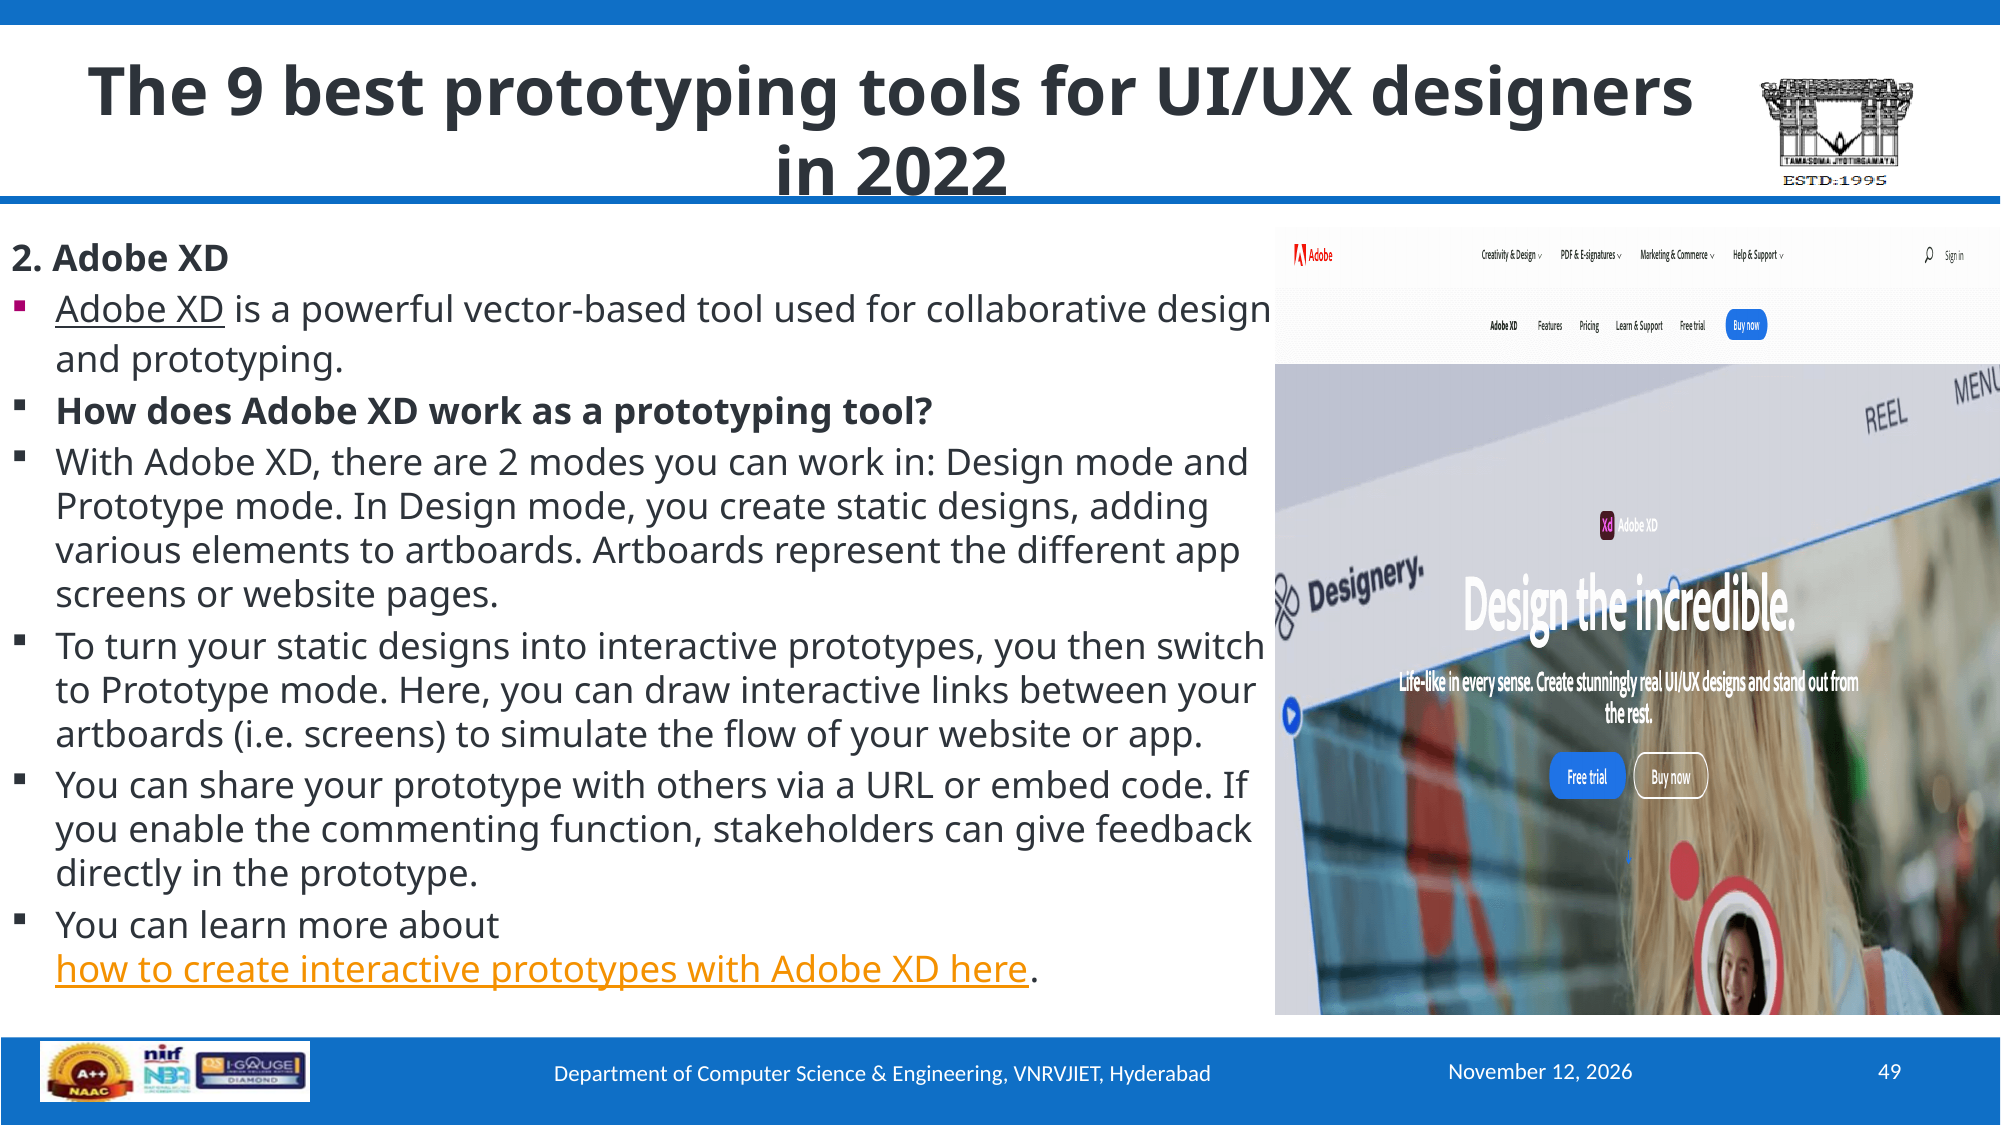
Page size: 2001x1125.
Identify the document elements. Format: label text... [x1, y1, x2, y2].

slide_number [1433, 1040, 1734, 1100]
picture [40, 1041, 310, 1102]
slide_number 49 [1749, 1040, 1917, 1100]
list 2. Adobe XD Adobe XD is a powerful vector-based tool used for collaborative design and prototyping. How does Adobe XD work as a prototyping tool? With Adobe XD, there are 2 modes you can work in: Design mode and Prototype mode. In Design mode, you create static designs, adding various elements to artboards. Artboards represent the different app screens or website pages. To turn your static designs into interactive prototypes, you then switch to Prototype mode. Here, you can draw interactive links between your artboards (i.e. screens) to simulate the flow of your website or app. You can share your prototype with others via a URL or embed code. If you enable the commenting function, stakeholders can give feedback directly in the prototype. You can learn more about how to create interactive prototypes with Adobe XD here. [0, 227, 1272, 1015]
picture [1750, 70, 1934, 194]
title The 9 best prototyping tools for UI/UX designers in 2022 [33, 57, 1750, 200]
footer Department of Computer Science & Engineering, VNRVJIET, Hyderabad [333, 1041, 1434, 1102]
picture [1274, 226, 2000, 1015]
